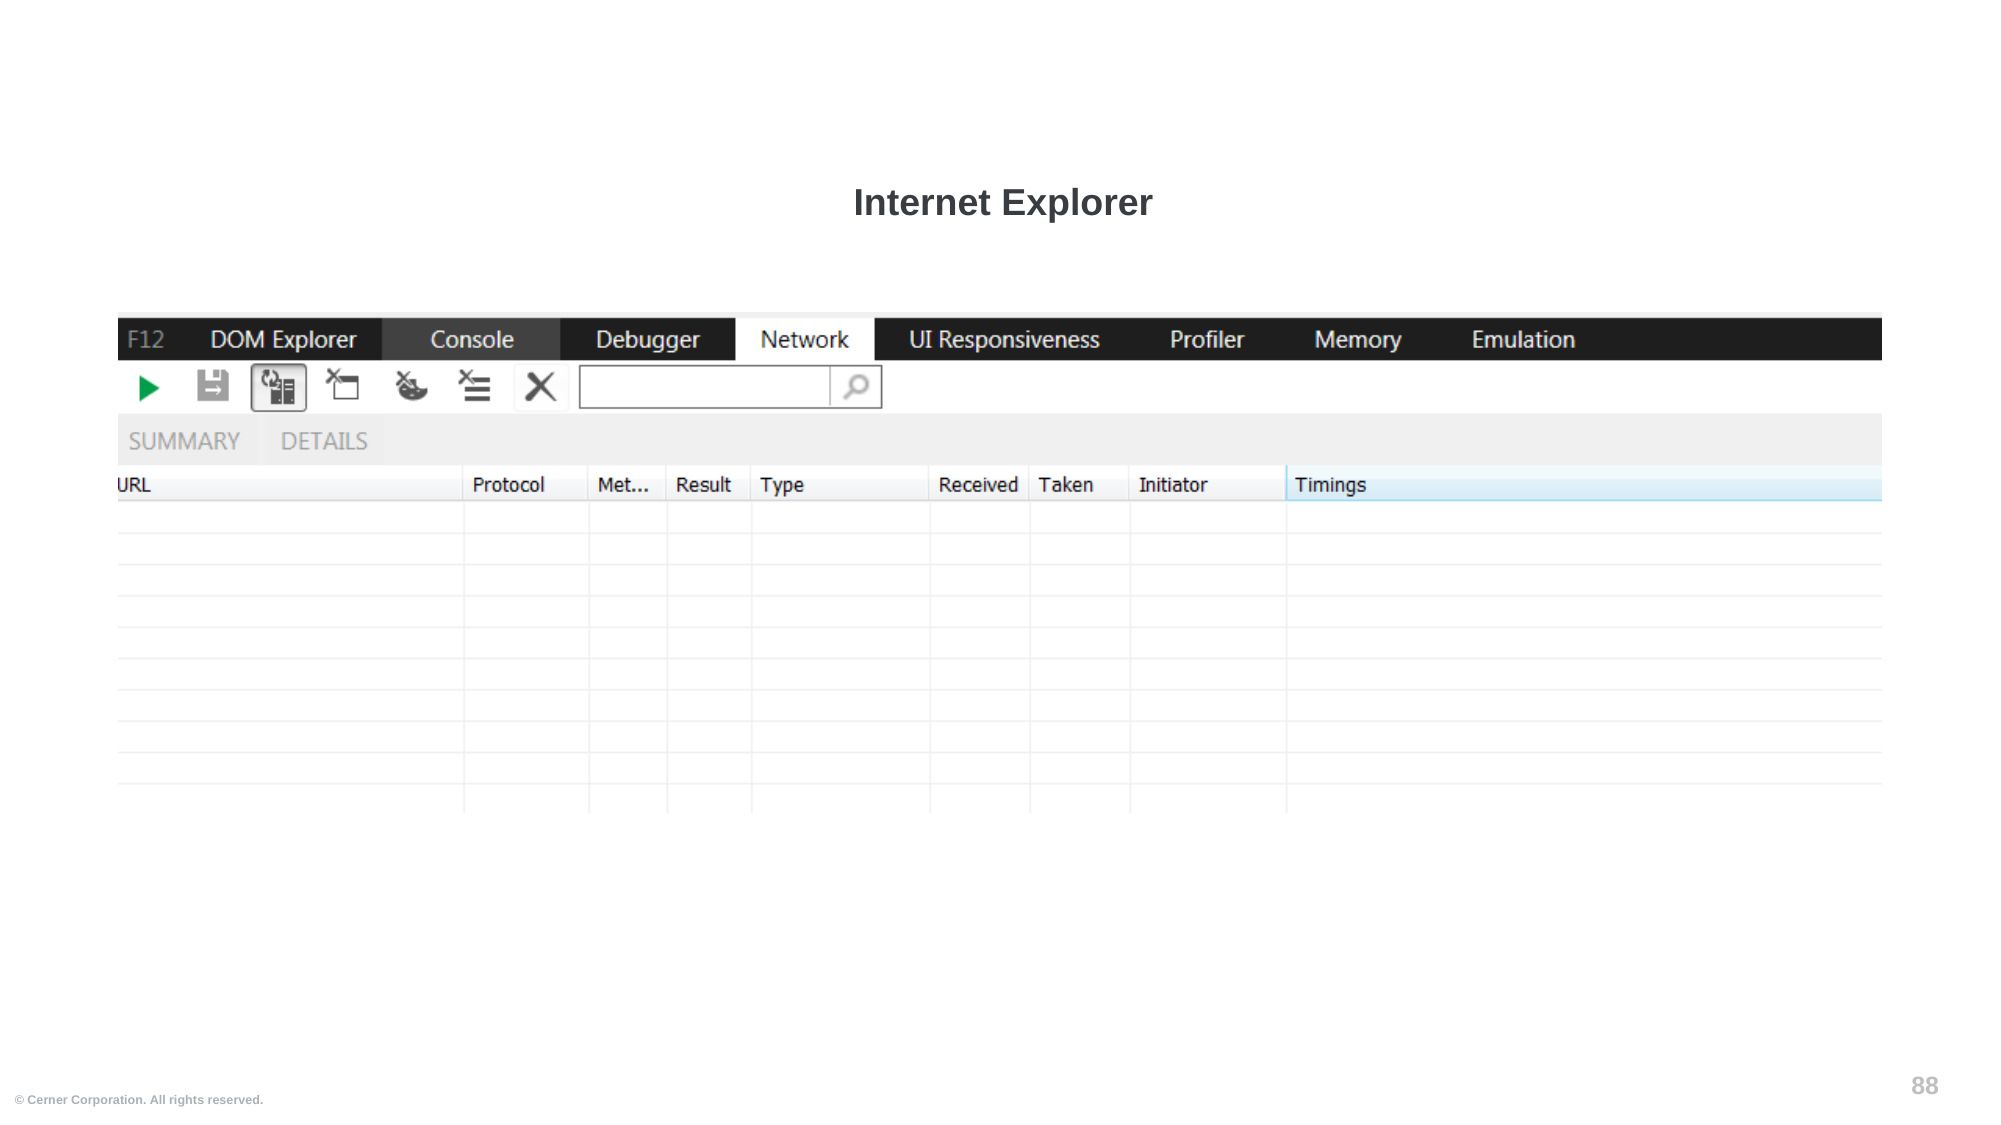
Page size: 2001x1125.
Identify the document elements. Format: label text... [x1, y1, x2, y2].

text_box Internet Explorer [495, 170, 1512, 231]
picture [118, 312, 1882, 813]
